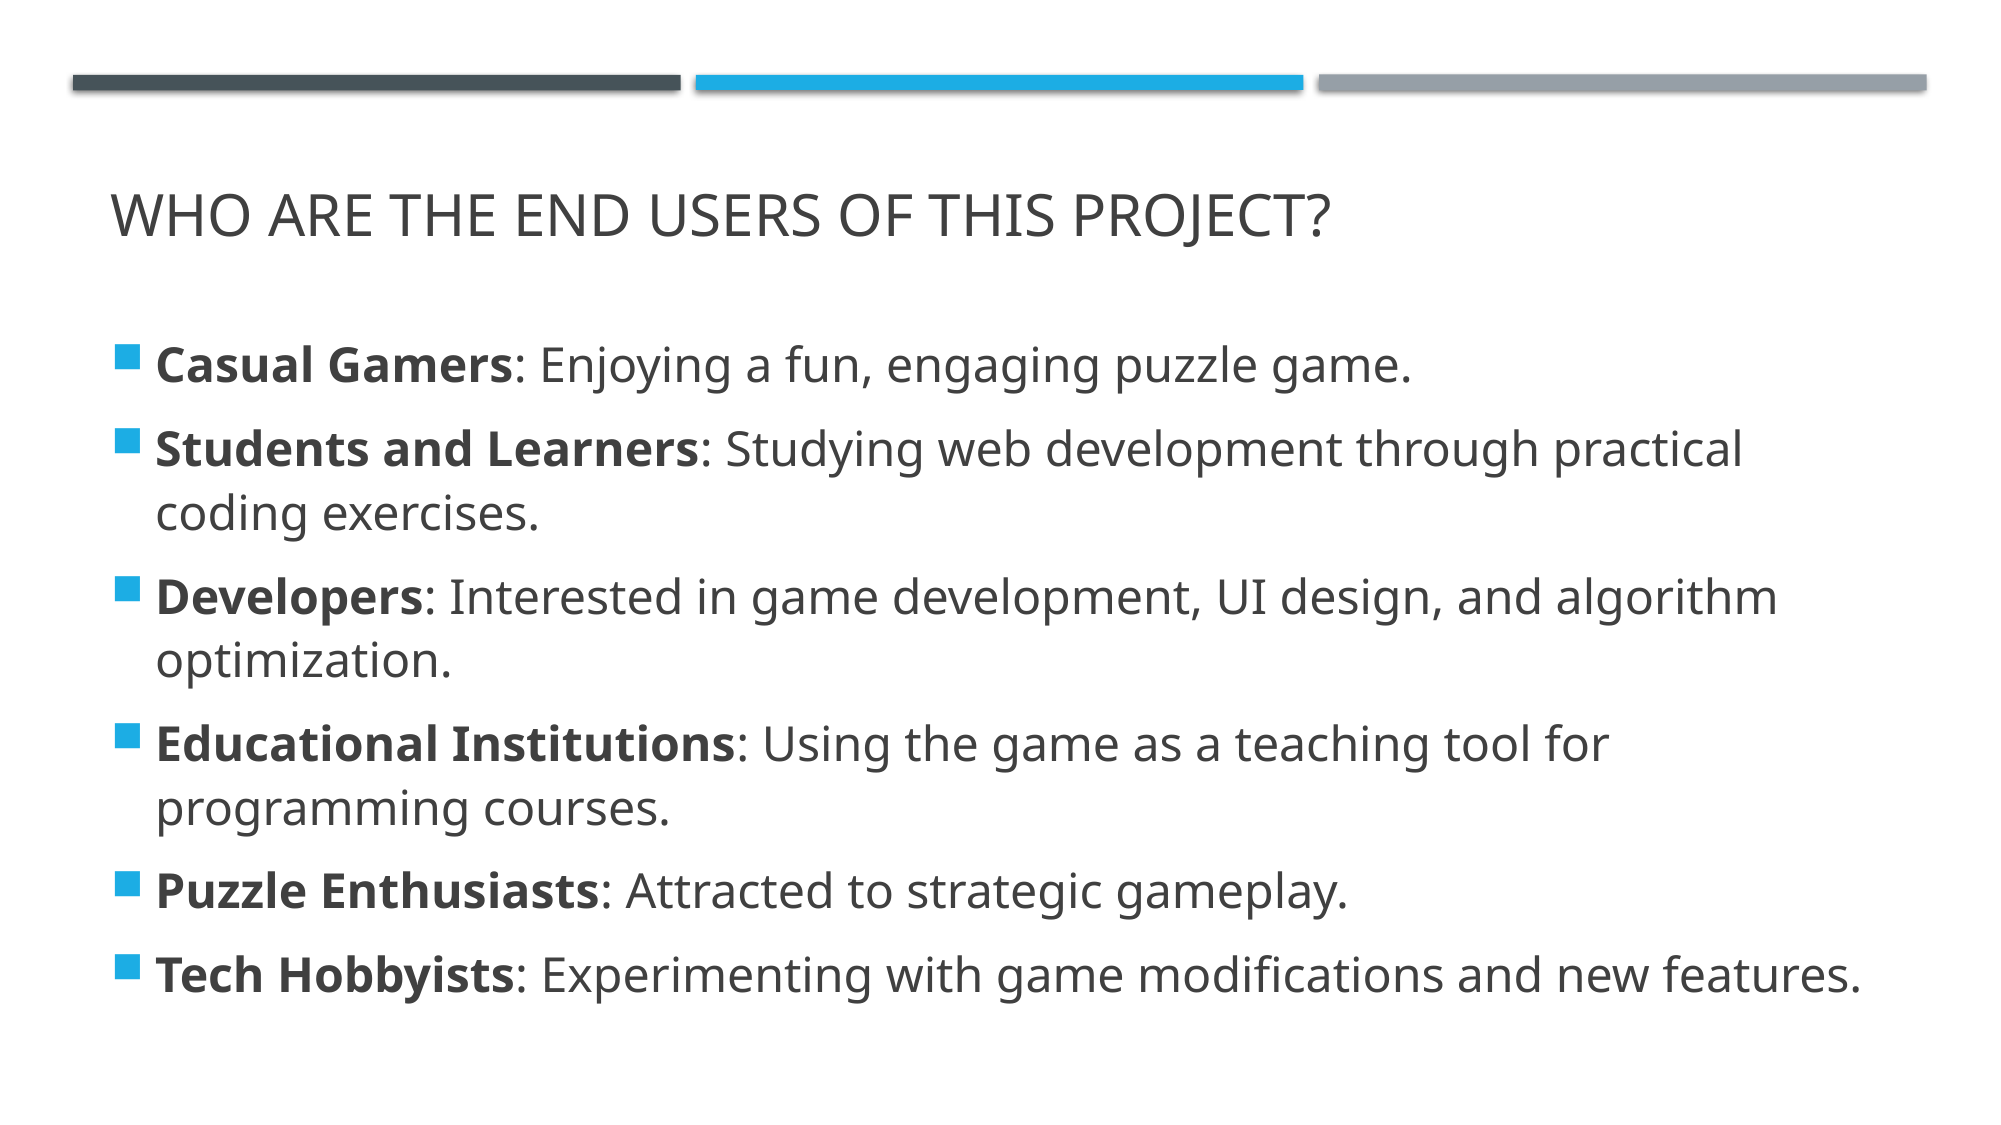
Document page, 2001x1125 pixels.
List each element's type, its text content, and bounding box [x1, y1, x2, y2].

list Casual Gamers: Enjoying a fun, engaging puzzle game. Students and Learners: Studying web development through practical coding exercises. Developers: Interested in game development, UI design, and algorithm optimization. Educational Institutions: Using the game as a teaching tool for programming courses. Puzzle Enthusiasts: Attracted to strategic gameplay. Tech Hobbyists: Experimenting with game modifications and new features. [95, 315, 1905, 1016]
title WHO ARE THE END USERS of this project? [95, 115, 1905, 311]
